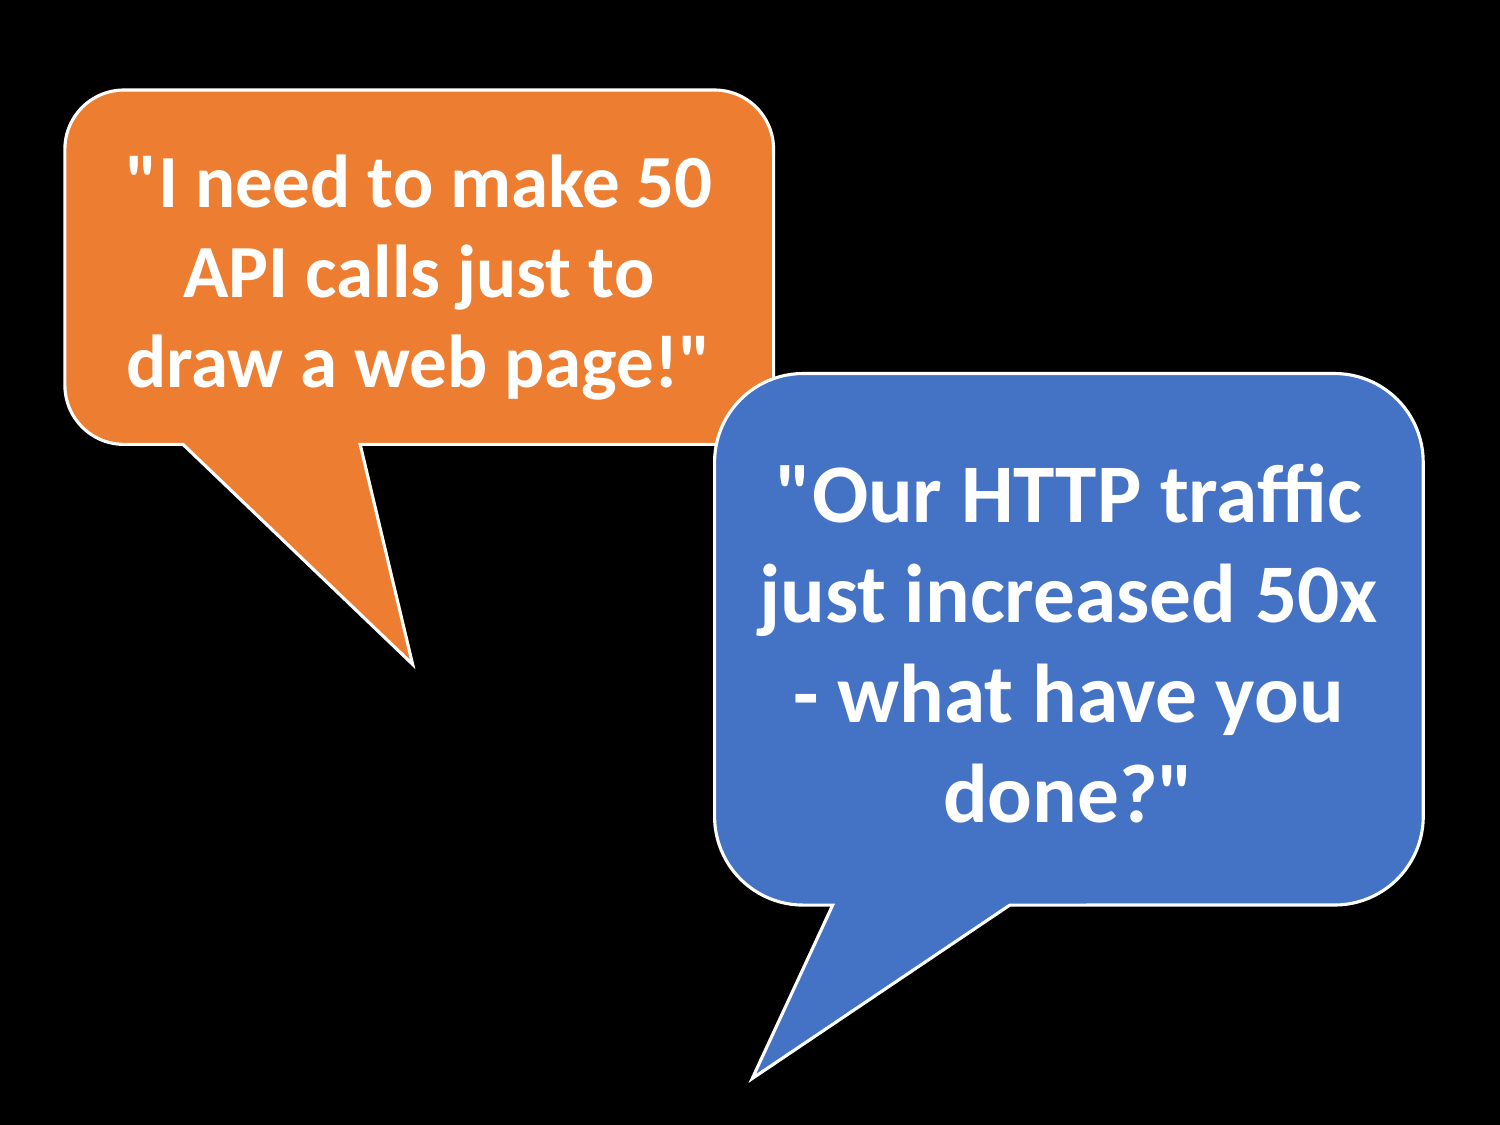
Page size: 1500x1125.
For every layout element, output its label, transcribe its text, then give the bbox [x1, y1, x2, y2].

text_box "Our HTTP traffic just increased 50x - what have you done?" [713, 371, 1425, 1083]
text_box "I need to make 50 API calls just to draw a web page!" [63, 88, 776, 670]
